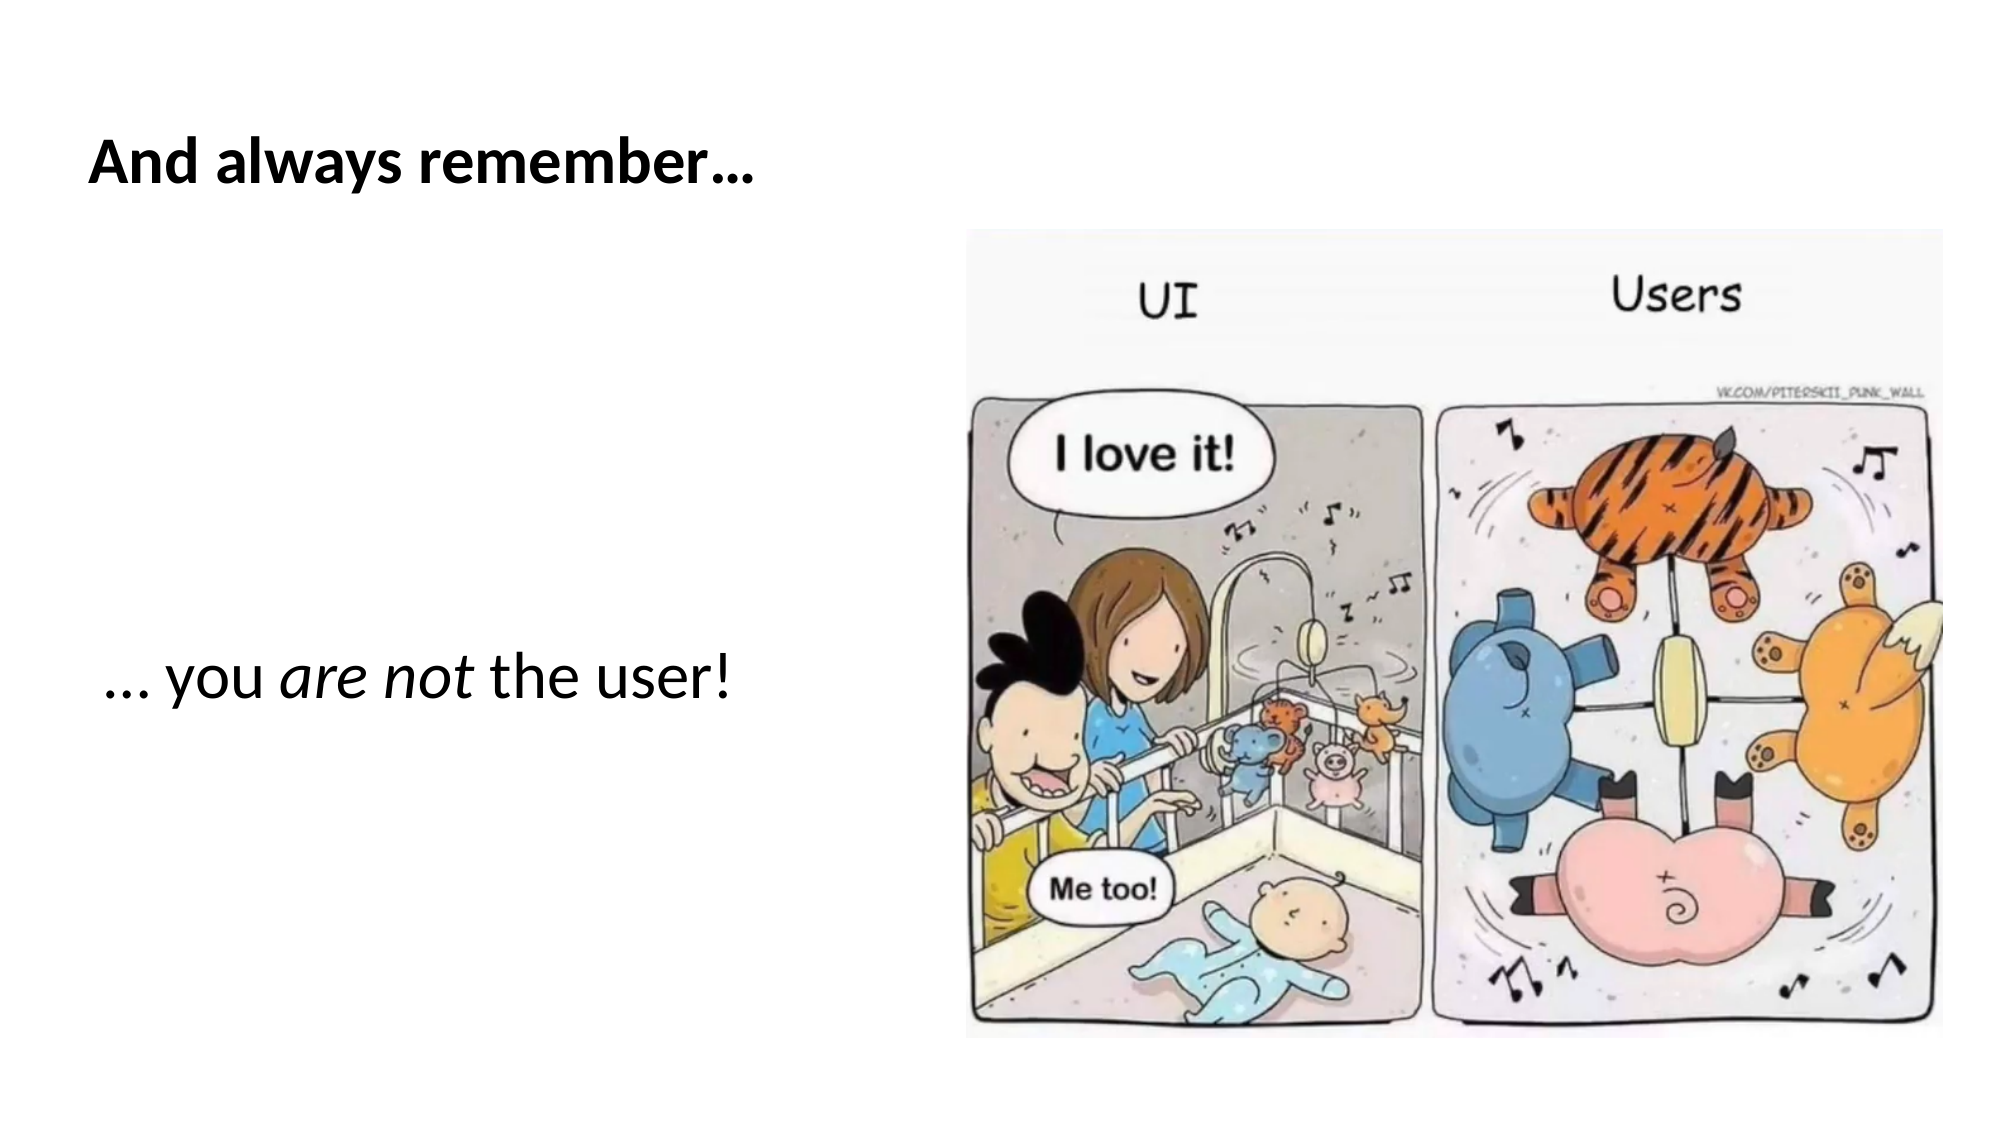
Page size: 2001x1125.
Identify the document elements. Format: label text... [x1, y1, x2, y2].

title And always remember… [68, 97, 1932, 223]
title … you are not the user! [84, 611, 849, 782]
picture [966, 229, 1943, 1038]
